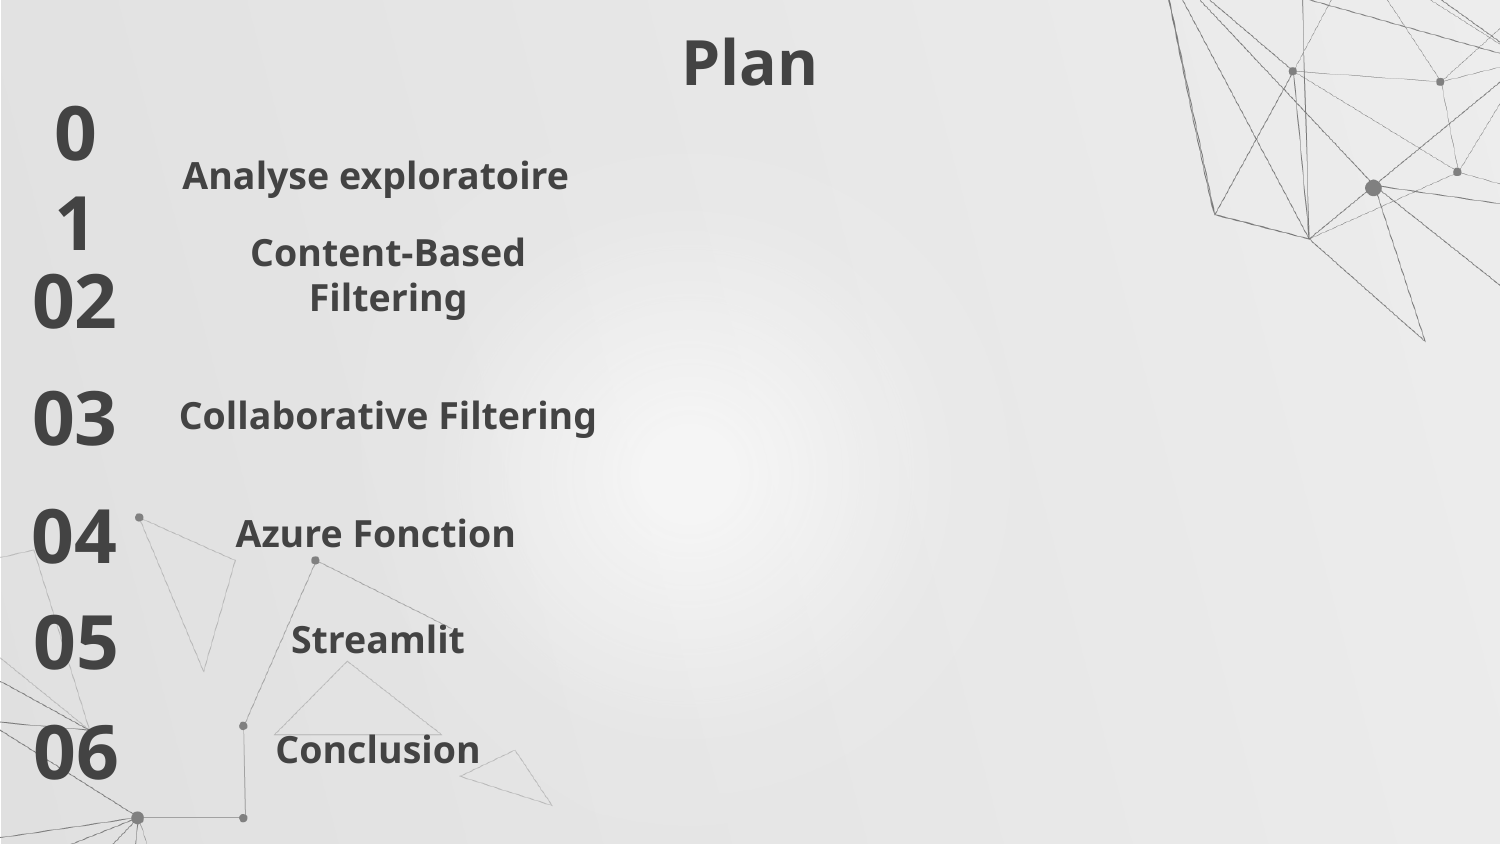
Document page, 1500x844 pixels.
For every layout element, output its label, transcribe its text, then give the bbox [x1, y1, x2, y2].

title Plan [601, 0, 899, 122]
title 03 [0, 368, 166, 464]
text_box Conclusion [145, 712, 611, 786]
text_box Content-Based Filtering [155, 260, 622, 334]
text_box Streamlit [145, 603, 611, 676]
text_box 05 [18, 592, 195, 687]
text_box Collaborative Filtering [155, 379, 622, 453]
text_box 06 [18, 701, 195, 797]
title 04 [16, 485, 193, 581]
title 02 [7, 251, 143, 346]
title Analyse exploratoire [143, 138, 609, 212]
text_box Azure Fonction [143, 496, 609, 570]
picture [0, 0, 1500, 844]
title 01 [18, 127, 133, 223]
